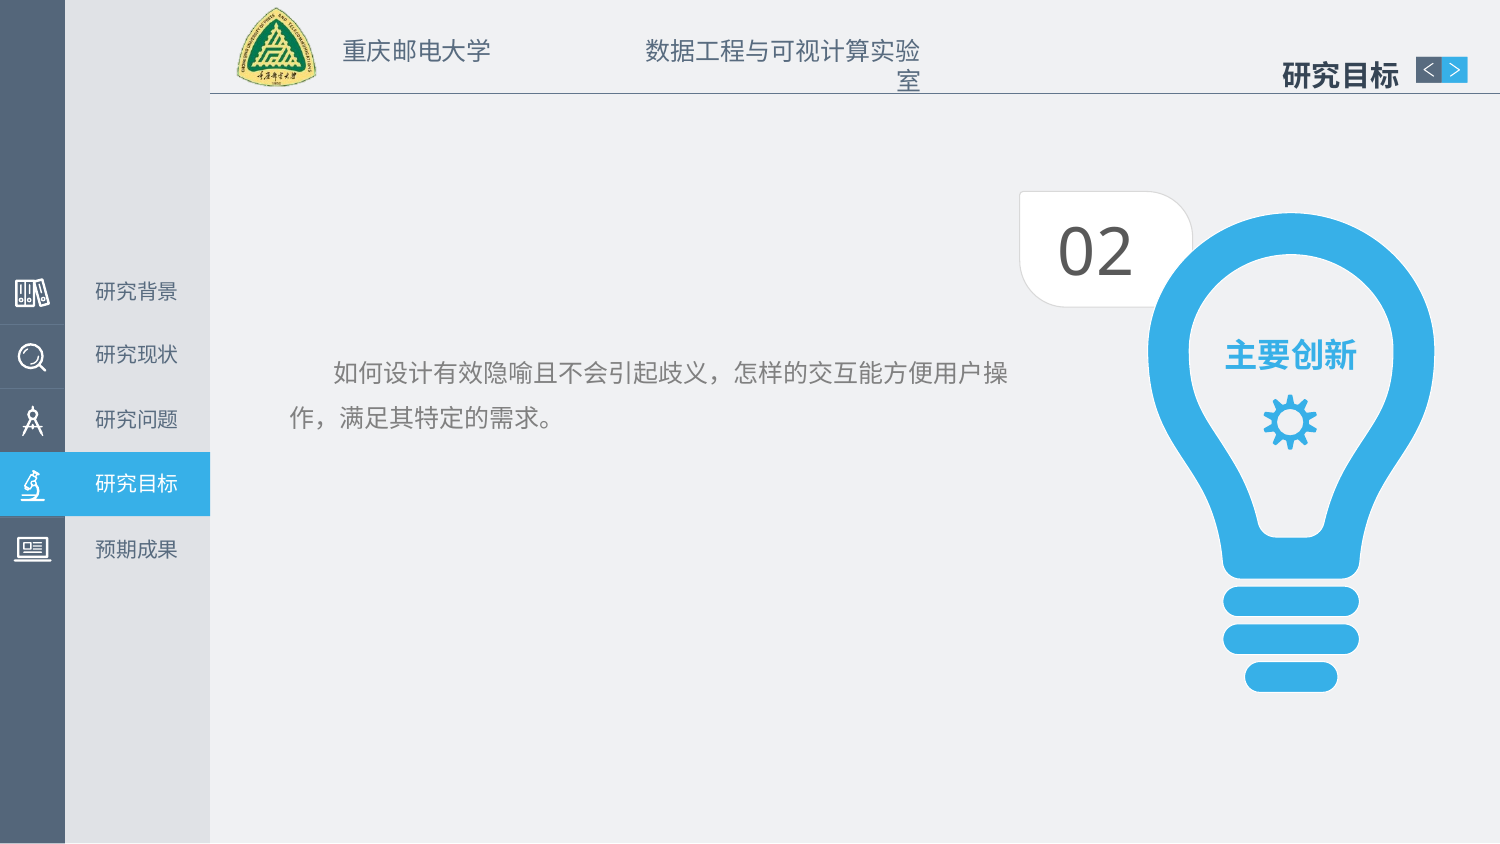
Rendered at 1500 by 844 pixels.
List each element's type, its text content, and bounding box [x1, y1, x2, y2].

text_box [1441, 56, 1468, 83]
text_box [1415, 56, 1440, 83]
text_box 研究目标 [962, 40, 1400, 93]
text_box 研究问题 [80, 399, 194, 439]
text_box 重庆邮电大学 数据工程与可视计算实验室 [327, 28, 936, 103]
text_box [1147, 212, 1436, 693]
text_box [20, 470, 46, 502]
text_box 研究目标 [80, 463, 194, 503]
text_box 预期成果 [80, 529, 194, 569]
text_box 研究背景 [80, 271, 194, 311]
text_box [17, 343, 47, 372]
text_box 02 [1042, 201, 1149, 297]
text_box [1017, 189, 1187, 310]
text_box [22, 405, 44, 437]
text_box [13, 536, 52, 562]
picture [226, 0, 326, 98]
text_box 如何设计有效隐喻且不会引起歧义，怎样的交互能方便用户操作，满足其特定的需求。 [289, 343, 1013, 433]
text_box 研究现状 [80, 334, 194, 374]
text_box [15, 278, 50, 308]
text_box [0, 450, 212, 518]
